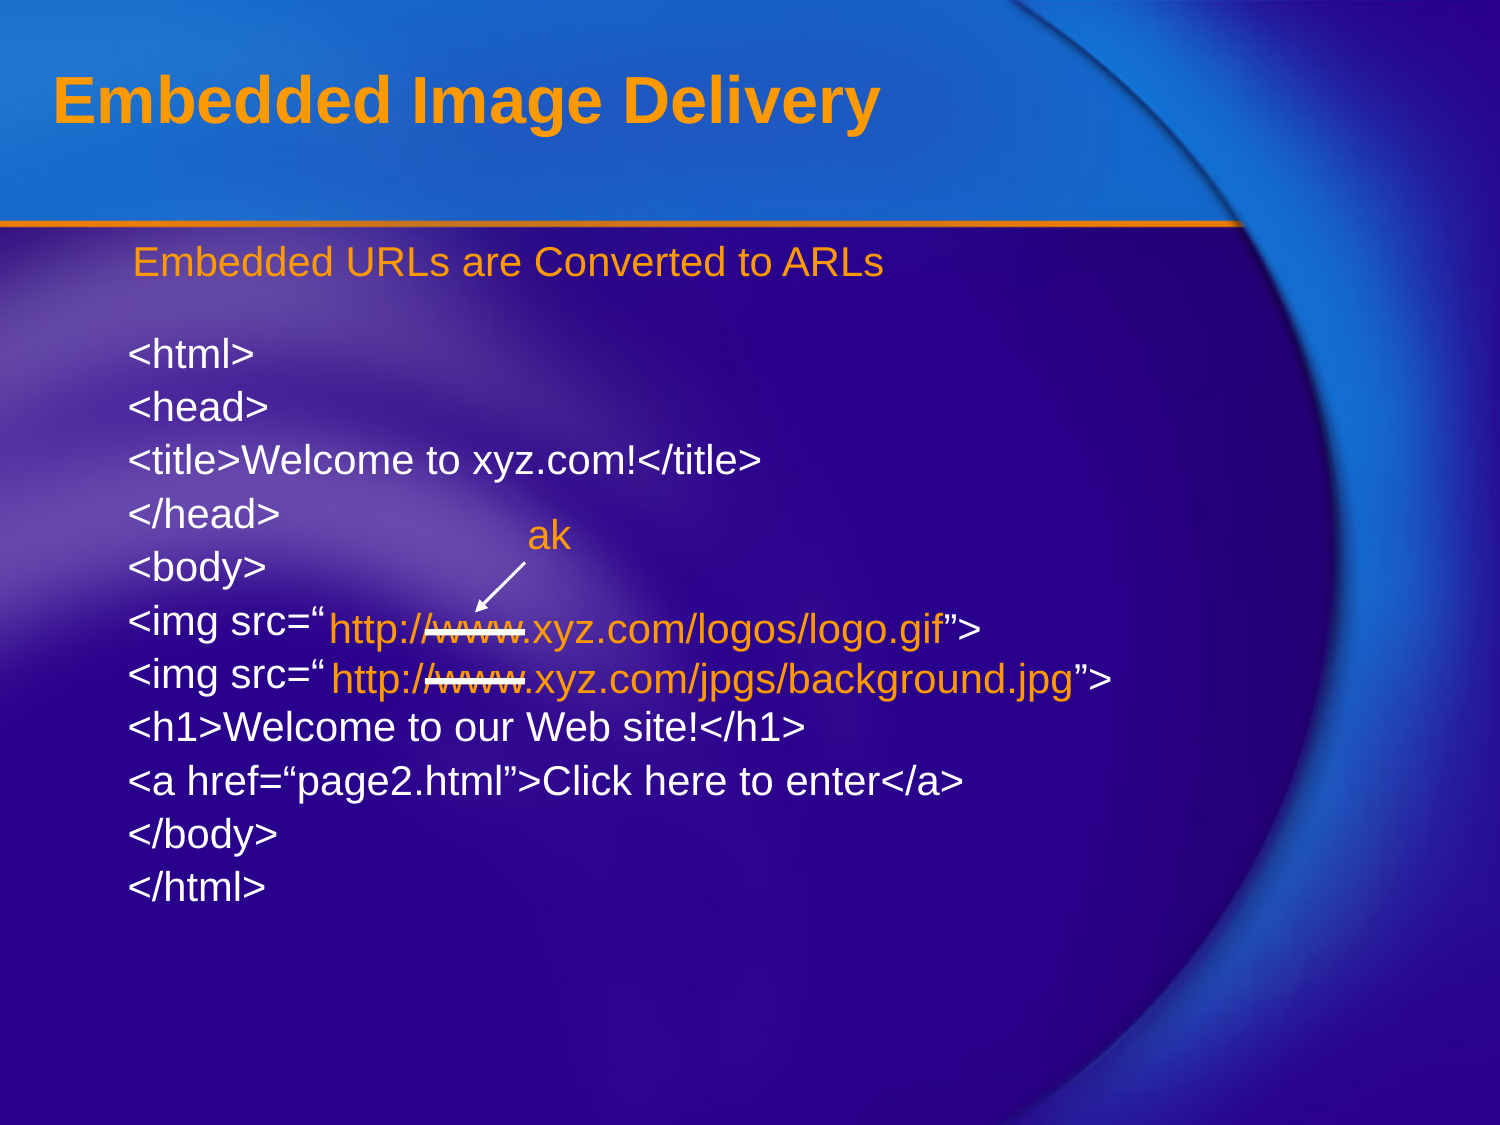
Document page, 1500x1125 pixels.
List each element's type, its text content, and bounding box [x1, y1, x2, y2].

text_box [117, 227, 901, 682]
title Embedded Image Delivery [37, 37, 1213, 225]
list <html> <head> <title>Welcome to xyz.com!</title> </head> <body> <img src=“ <img src=“ <h1>Welcome to our Web site!</h1> <a href=“page2.html”>Click here to enter</a> </body> </html> [112, 324, 1338, 1000]
text_box http://www.xyz.com/logos/logo.gif”> [904, 599, 998, 649]
text_box http://www.xyz.com/jpgs/background.jpg”> [316, 649, 1128, 710]
picture [0, 0, 1500, 1125]
